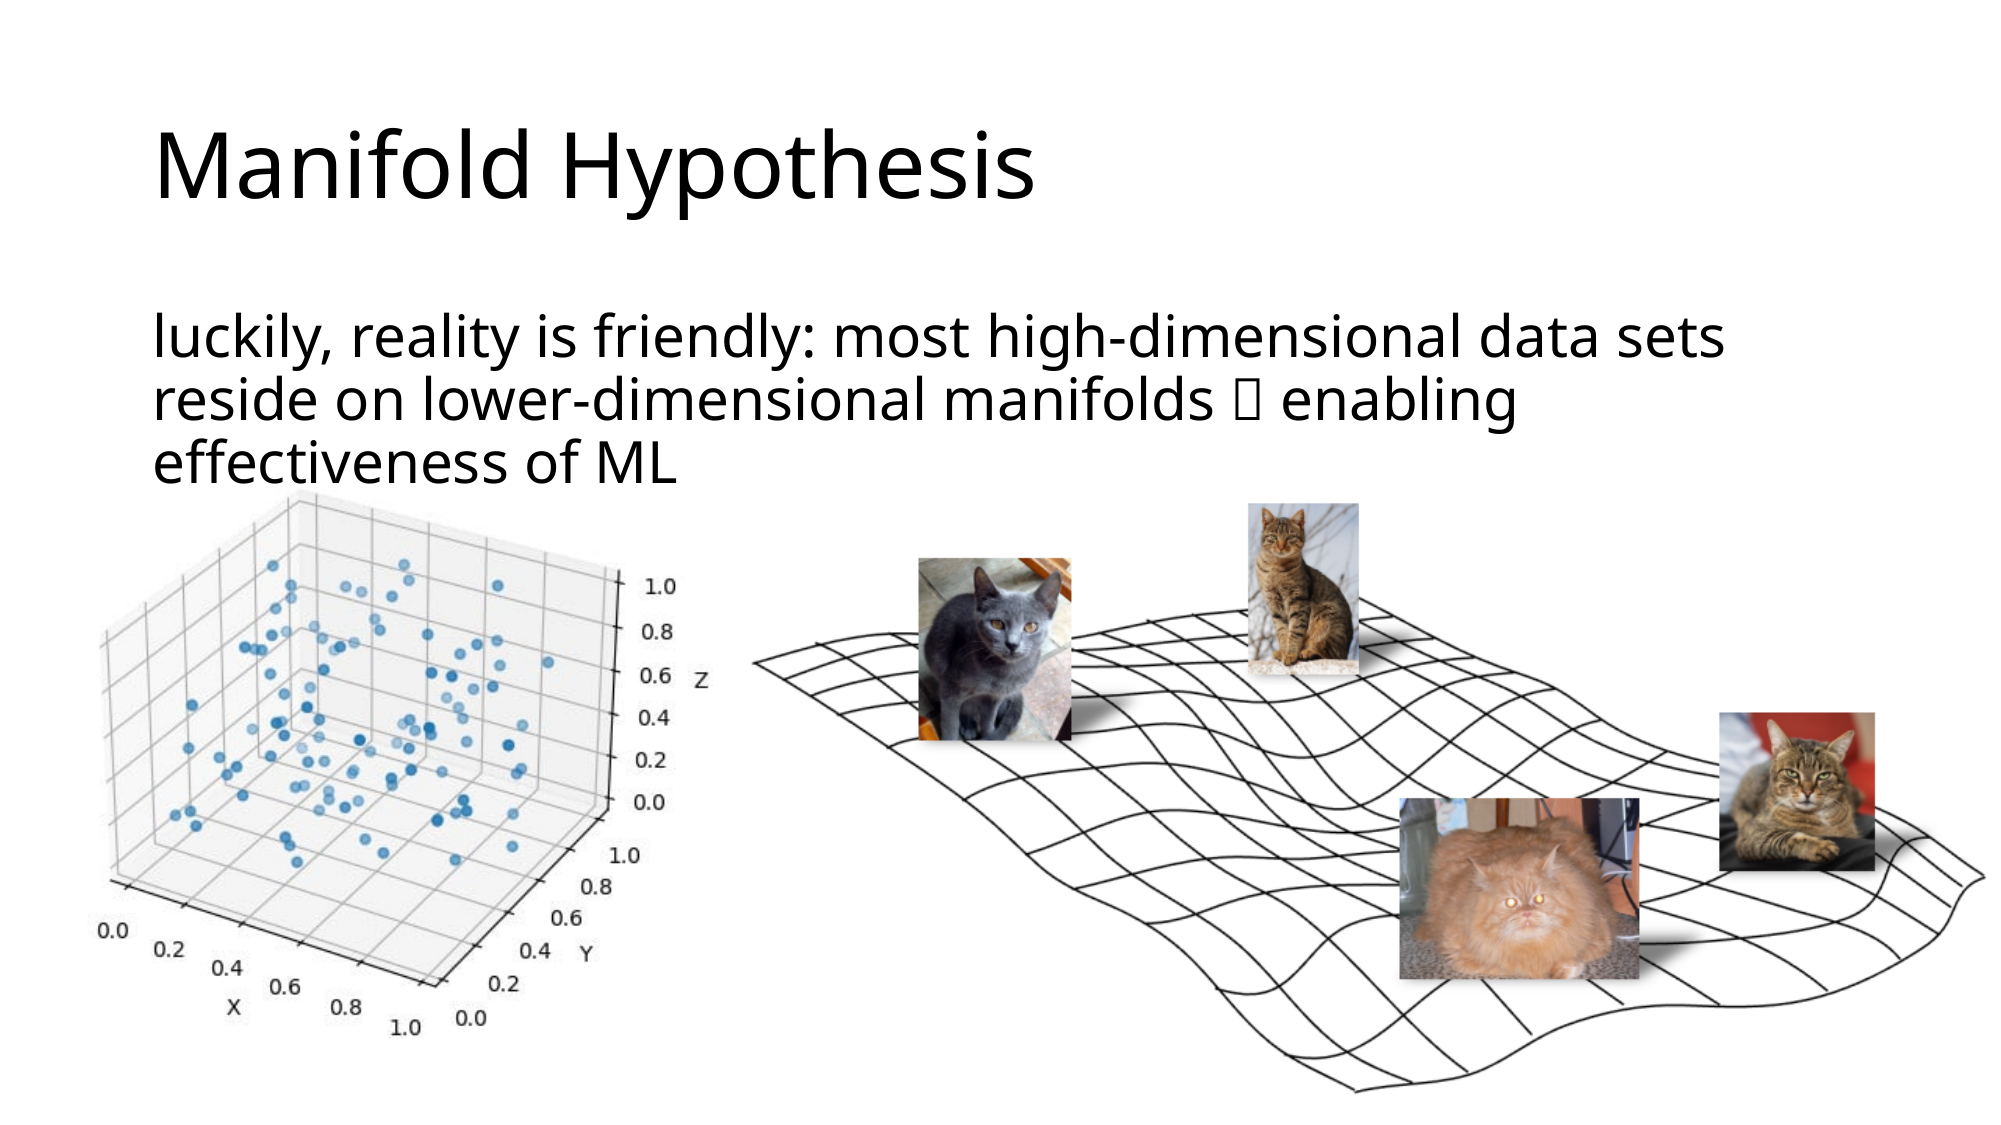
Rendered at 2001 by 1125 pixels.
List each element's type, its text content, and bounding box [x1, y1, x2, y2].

picture [0, 437, 2000, 1104]
list luckily, reality is friendly: most high-dimensional data sets reside on lower-dimensional manifolds  enabling effectiveness of ML [137, 299, 1863, 481]
title Manifold Hypothesis [137, 59, 1863, 278]
